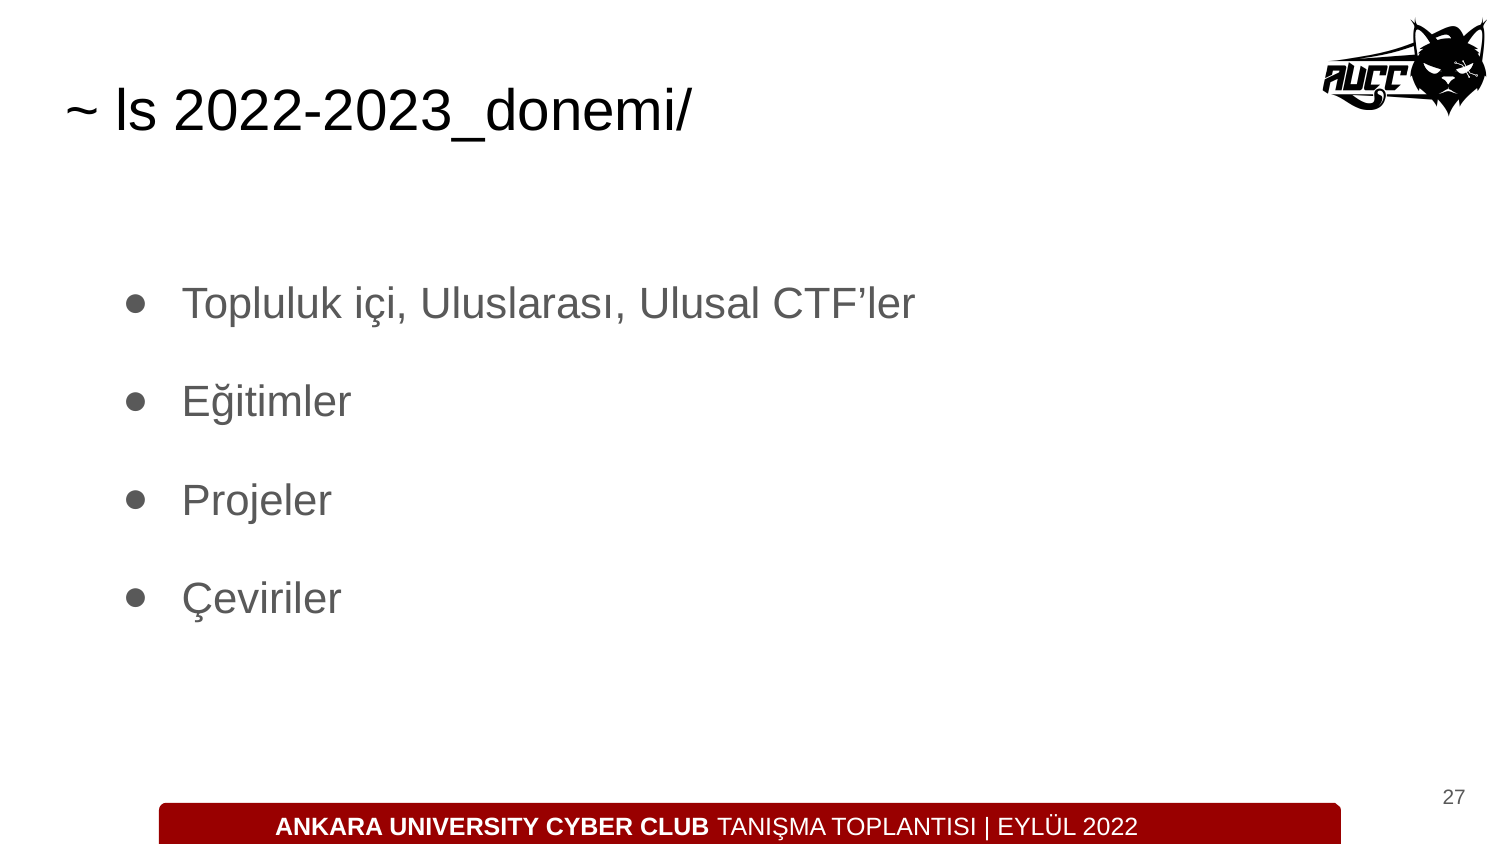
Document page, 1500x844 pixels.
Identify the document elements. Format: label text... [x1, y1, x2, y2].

text_box Topluluk içi, Uluslarası, Ulusal CTF’ler Eğitimler Projeler Çeviriler [106, 227, 1053, 622]
text_box [1322, 16, 1488, 117]
title ~ ls 2022-2023_donemi/ [63, 70, 695, 214]
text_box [159, 803, 1341, 844]
slide_number ‹#› [1436, 783, 1473, 844]
